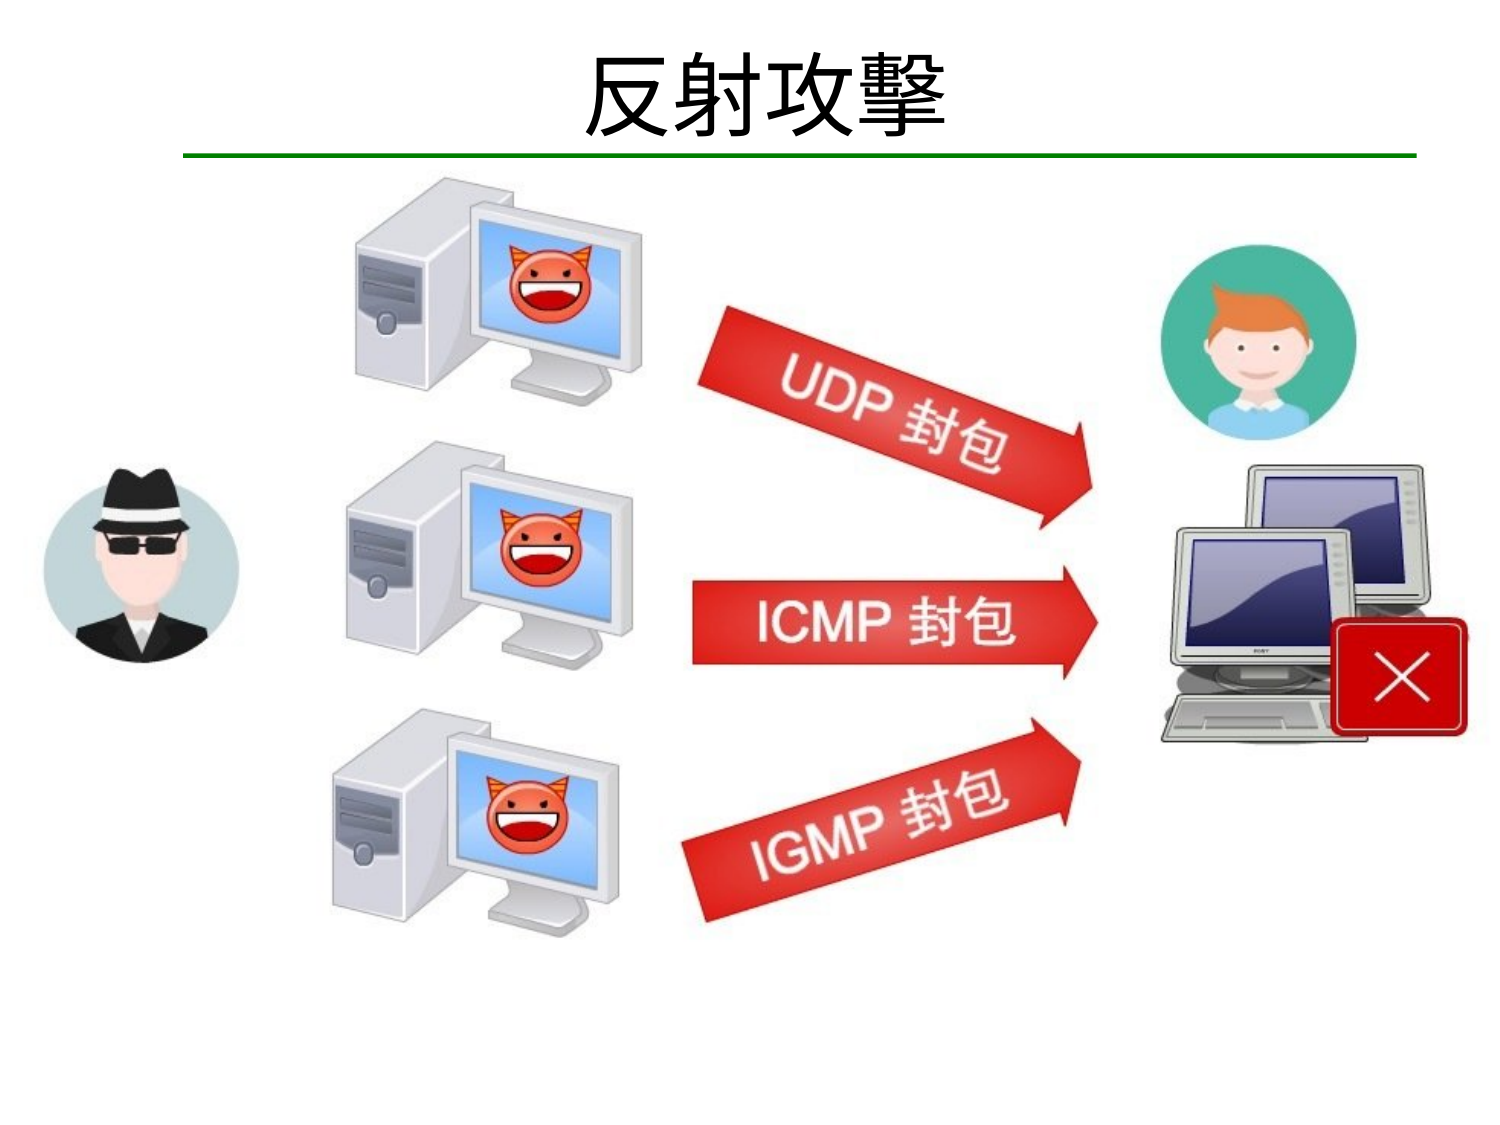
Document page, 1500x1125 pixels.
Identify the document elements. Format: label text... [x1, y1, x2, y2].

picture [0, 157, 1500, 968]
text_box 反射攻擊 [566, 30, 963, 156]
